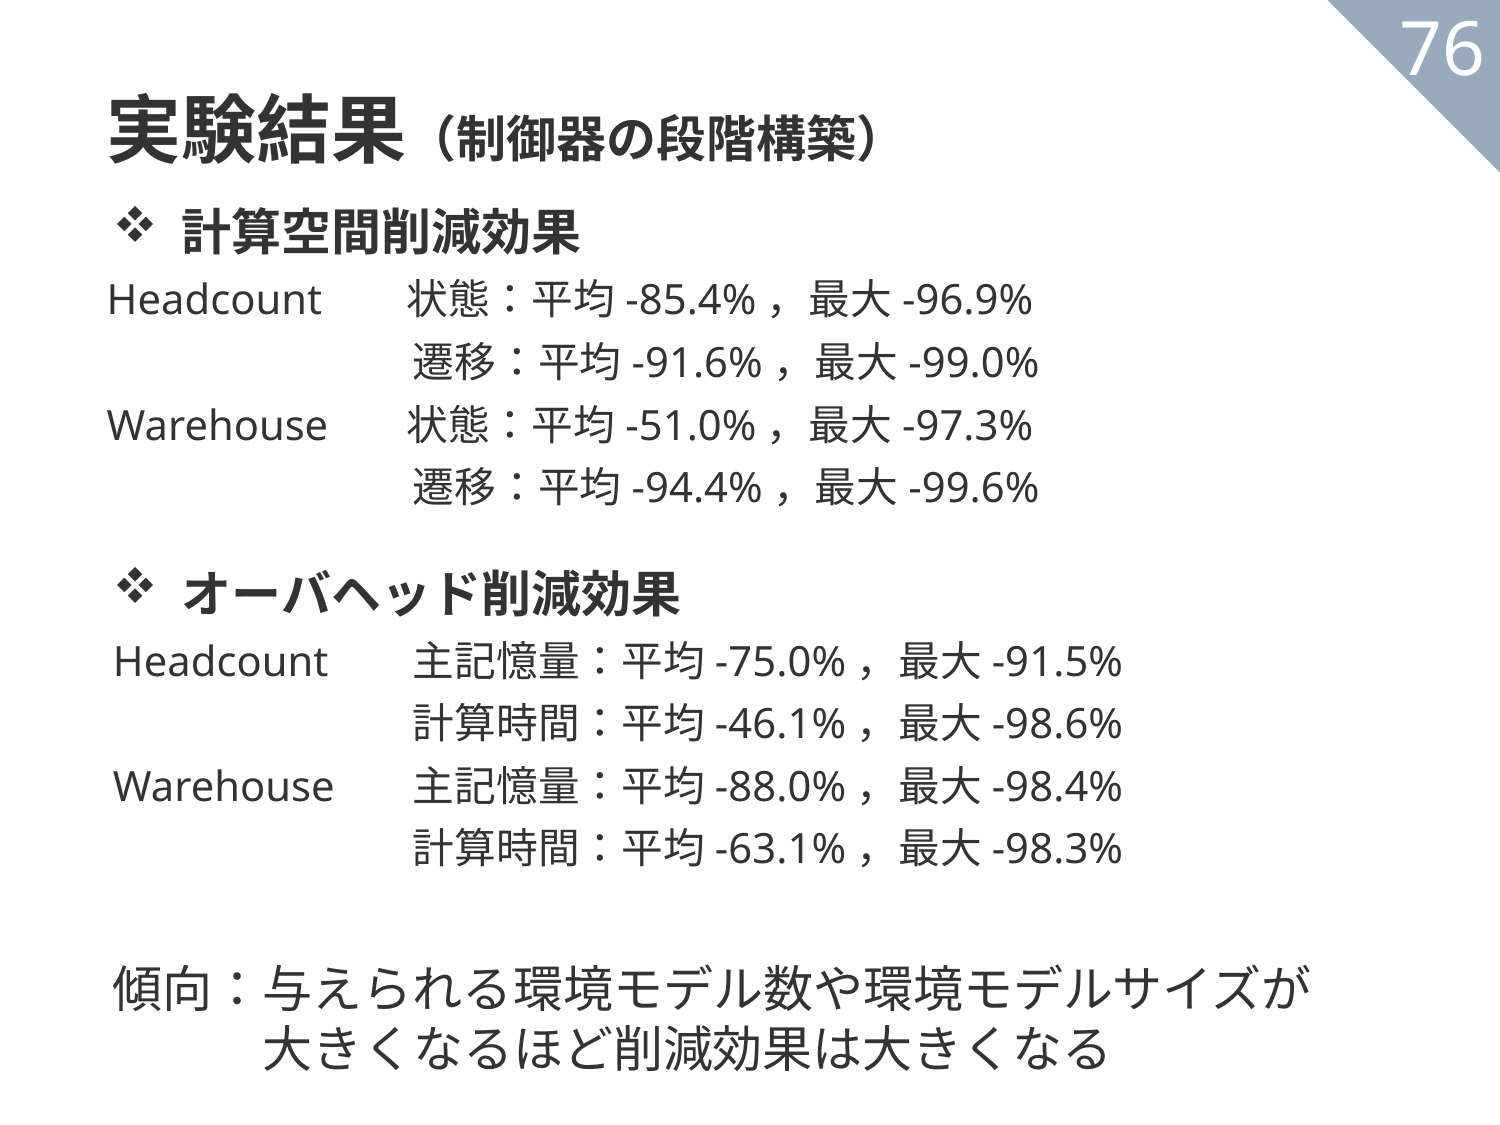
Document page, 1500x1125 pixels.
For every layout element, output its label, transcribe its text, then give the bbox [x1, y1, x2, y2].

text_box 計算空間削減効果 Headcount 状態：平均-85.4%，最大-96.9% 遷移：平均-91.6%，最大-99.0% Warehouse 状態：平均-51.0%，最大-97.3% 遷移：平均-94.4%，最大-99.6% オーバヘッド削減効果 Headcount 主記憶量：平均-75.0%，最大-91.5% 計算時間：平均-46.1%，最大-98.6% Warehouse 主記憶量：平均-88.0%，最大-98.4% 計算時間：平均-63.1%，最大-98.3% 傾向：与えられる環境モデル数や環境モデルサイズが 大きくなるほど削減効果は大きくなる [91, 188, 1500, 1125]
text_box 実験結果（制御器の段階構築） [91, 0, 1500, 188]
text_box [1324, 0, 1500, 176]
